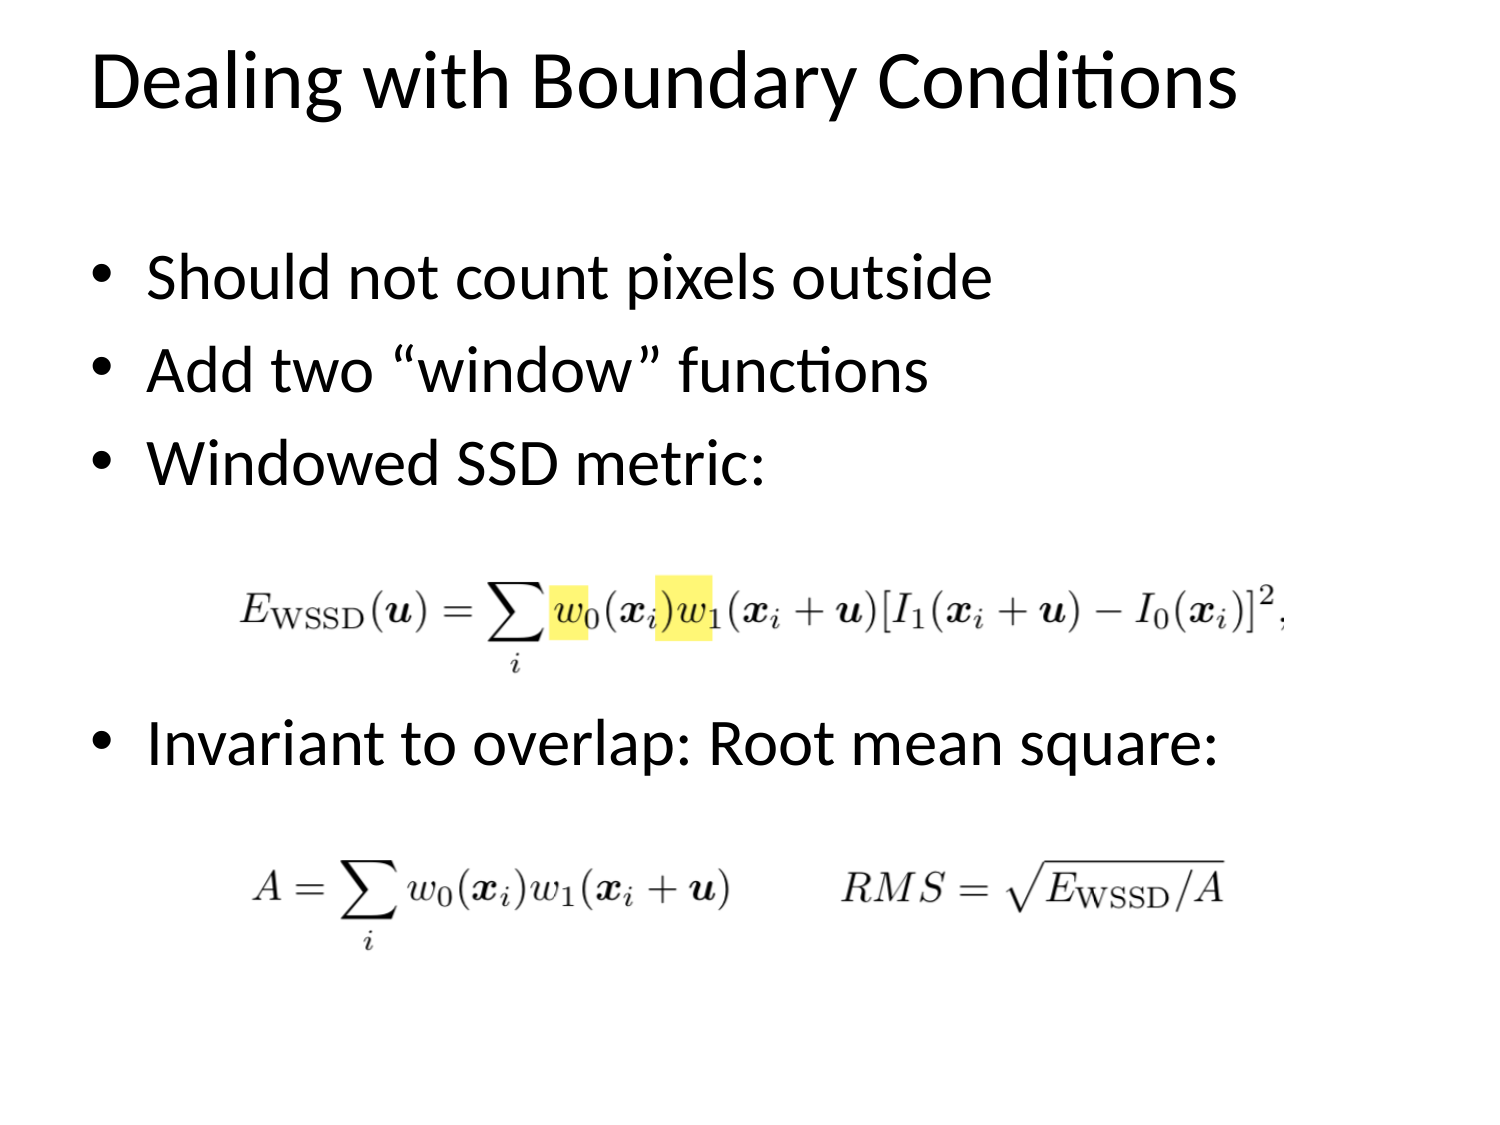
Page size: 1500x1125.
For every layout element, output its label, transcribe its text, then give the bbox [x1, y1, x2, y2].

picture [216, 831, 769, 956]
title Dealing with Boundary Conditions [74, 0, 1426, 151]
picture [812, 837, 1259, 957]
list Should not count pixels outside Add two “window” functions Windowed SSD metric: Invariant to overlap: Root mean square: [75, 224, 1426, 838]
picture [216, 562, 1284, 682]
